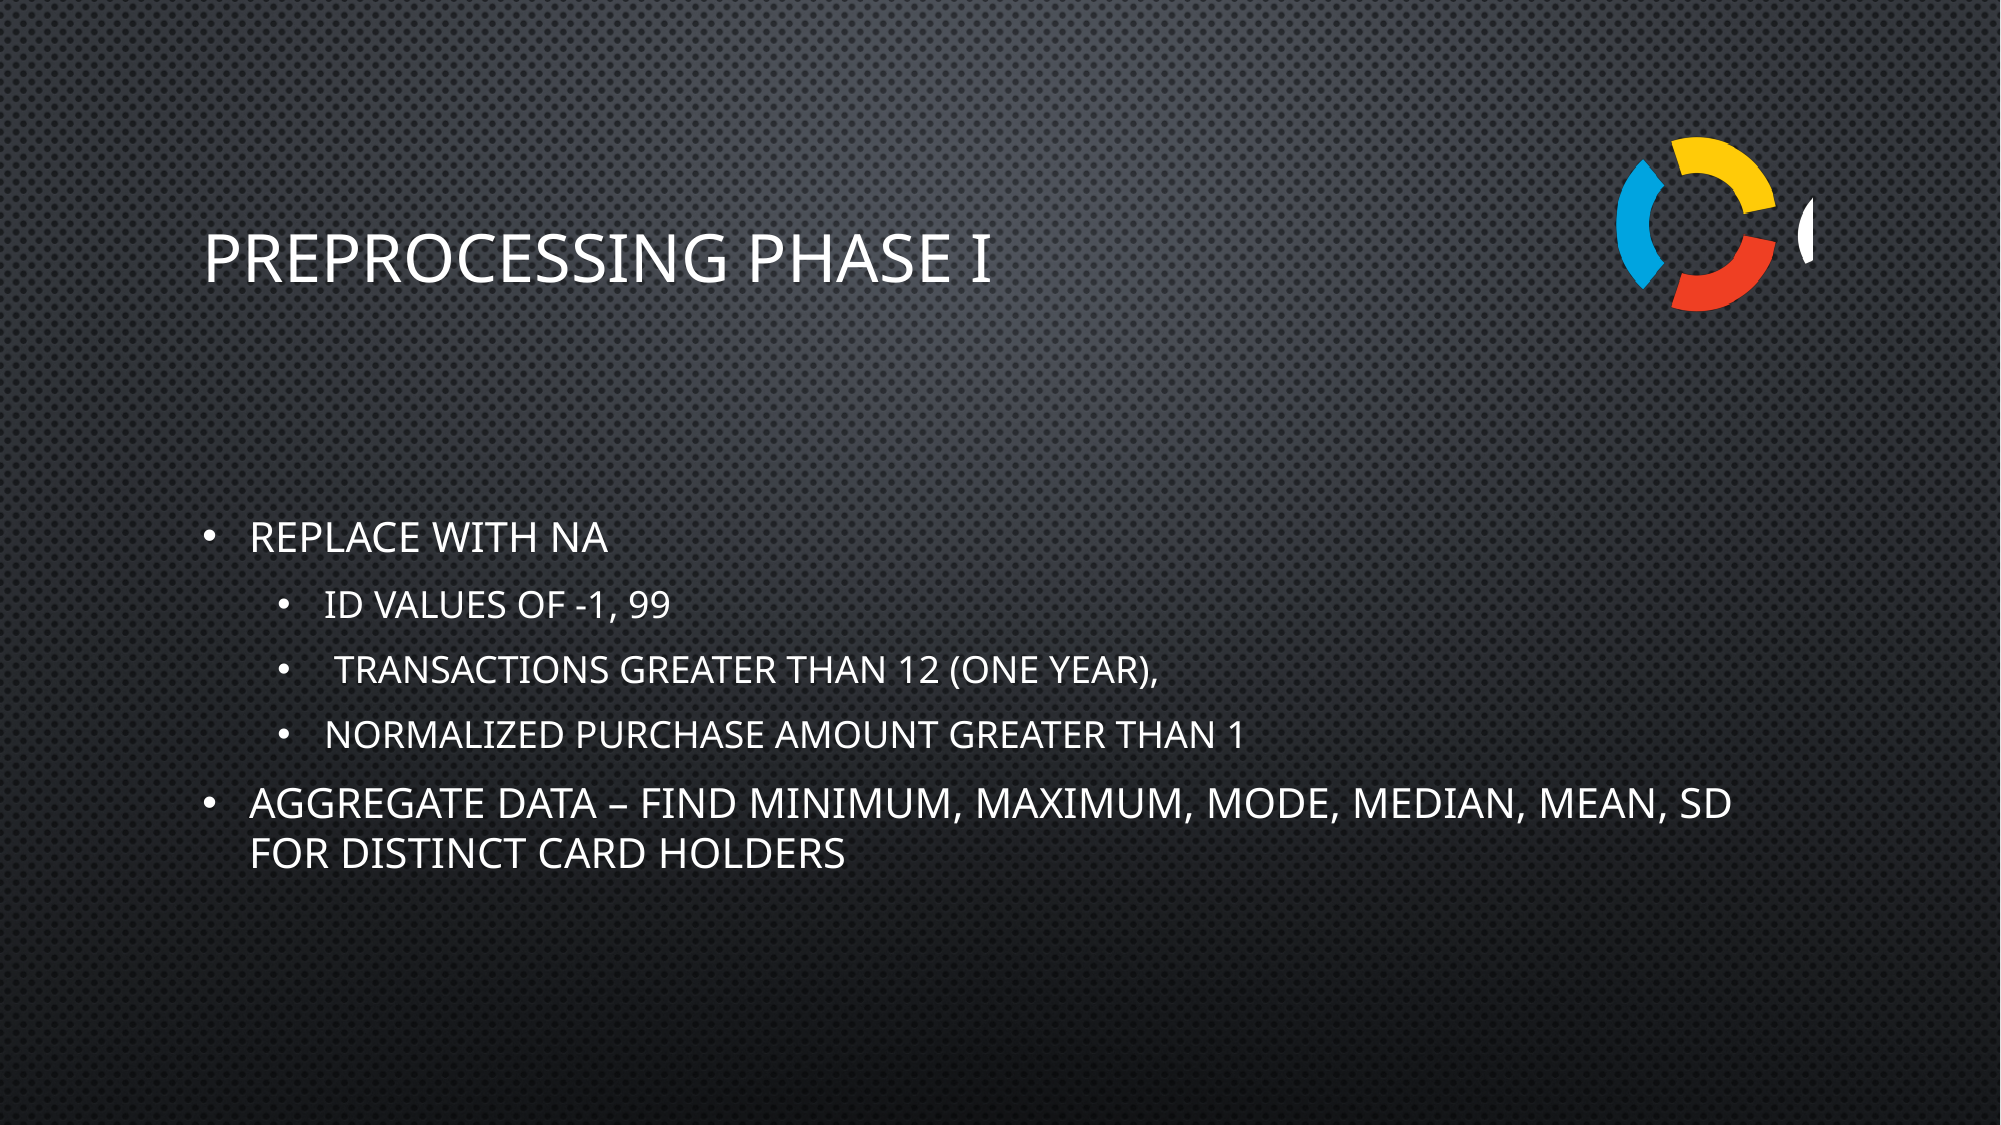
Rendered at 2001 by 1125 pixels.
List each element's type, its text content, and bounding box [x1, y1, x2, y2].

list Replace with NA ID values of -1, 99 transactions greater than 12 (one year), normalized purchase amount greater than 1 Aggregate data – find minimum, maximum, mode, median, mean, sd for distinct card holders [187, 437, 1813, 950]
title Preprocessing Phase I [187, 99, 1813, 413]
picture [1579, 99, 1813, 351]
